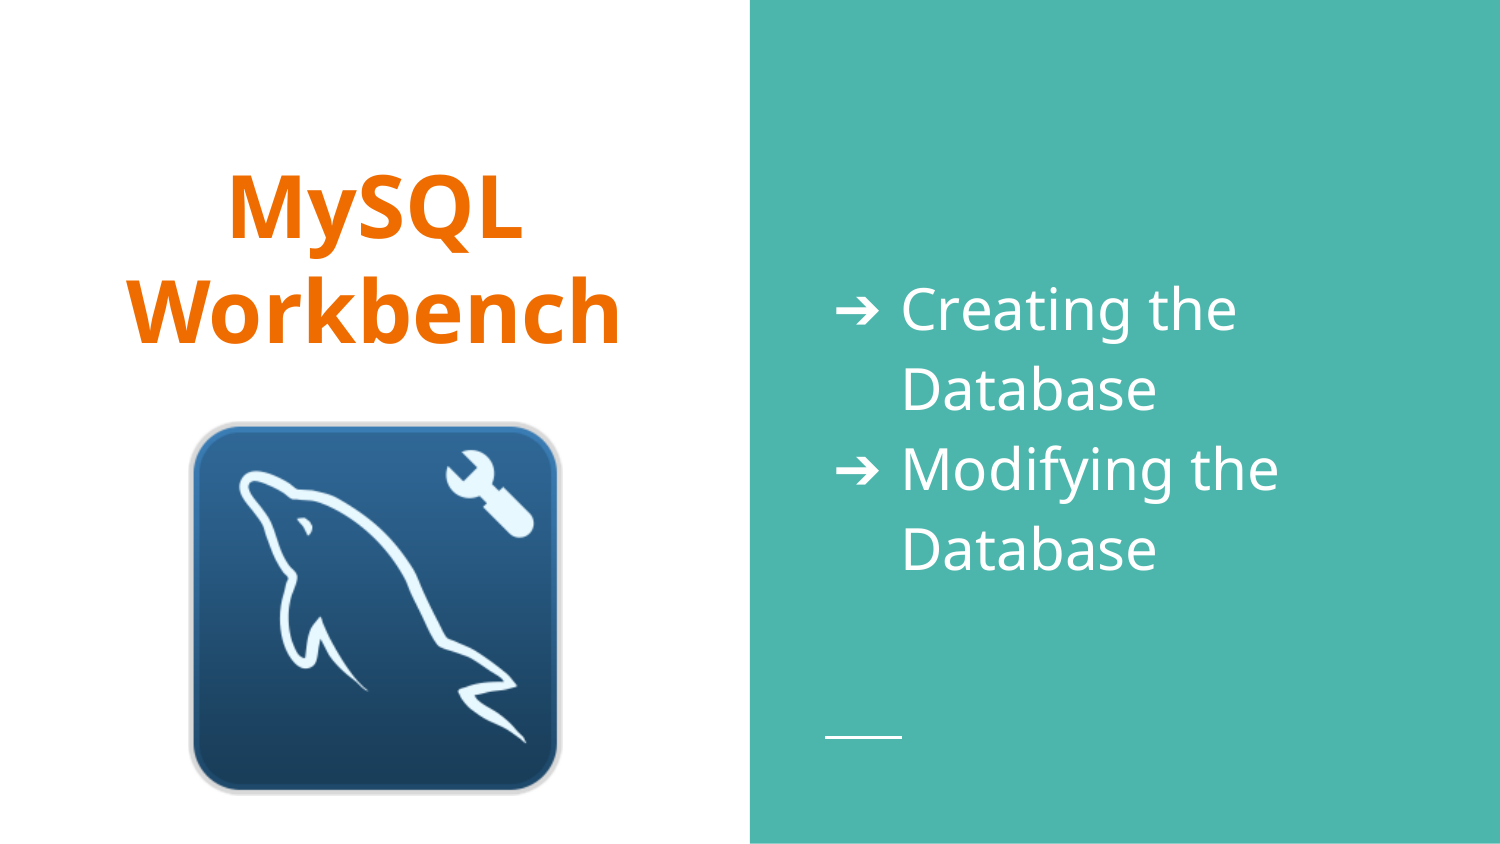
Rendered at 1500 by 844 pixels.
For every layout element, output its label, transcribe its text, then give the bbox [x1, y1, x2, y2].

title MySQL Workbench [43, 100, 708, 376]
picture [188, 421, 563, 797]
list Creating the Database Modifying the Database [810, 118, 1440, 725]
